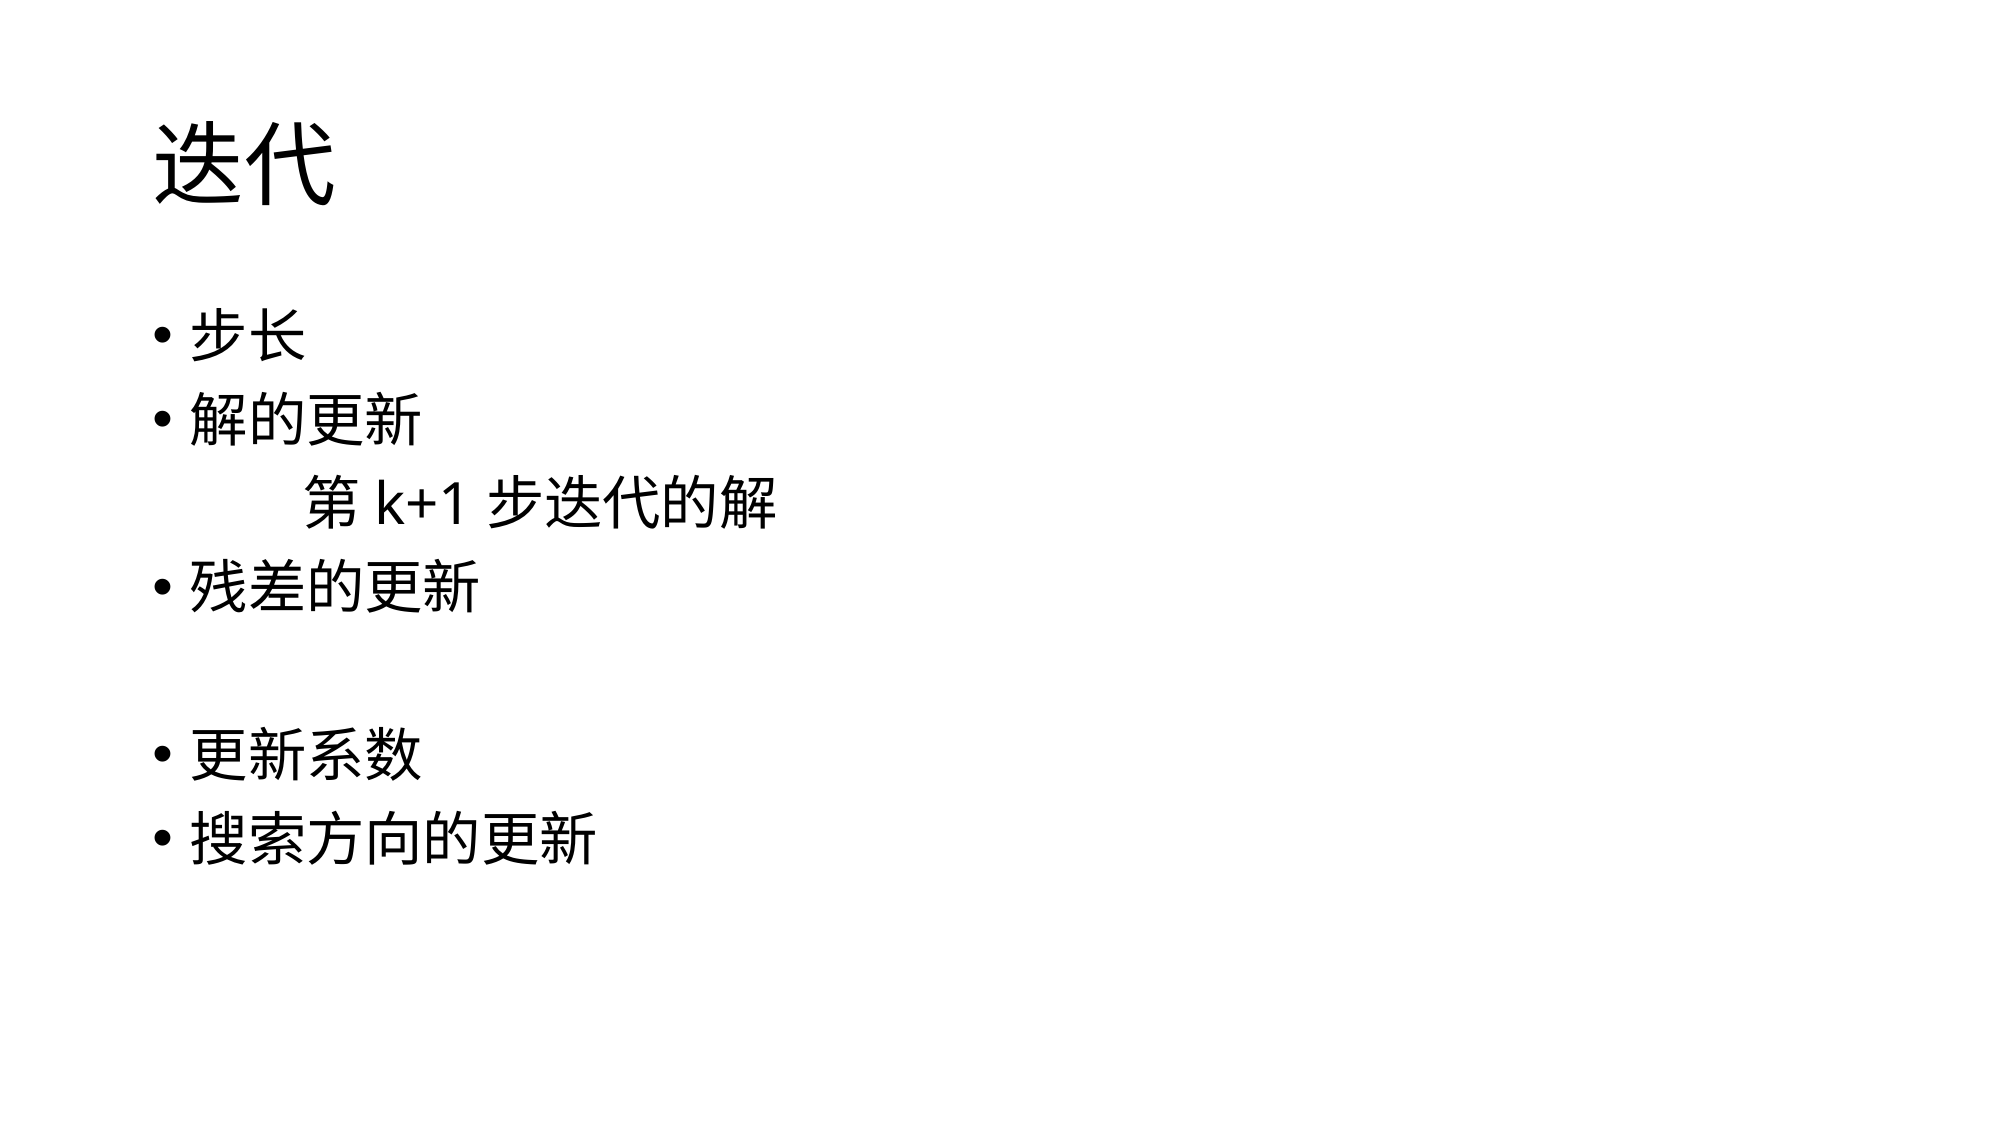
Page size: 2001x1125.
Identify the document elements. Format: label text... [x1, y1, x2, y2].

title 迭代 [137, 59, 1863, 278]
